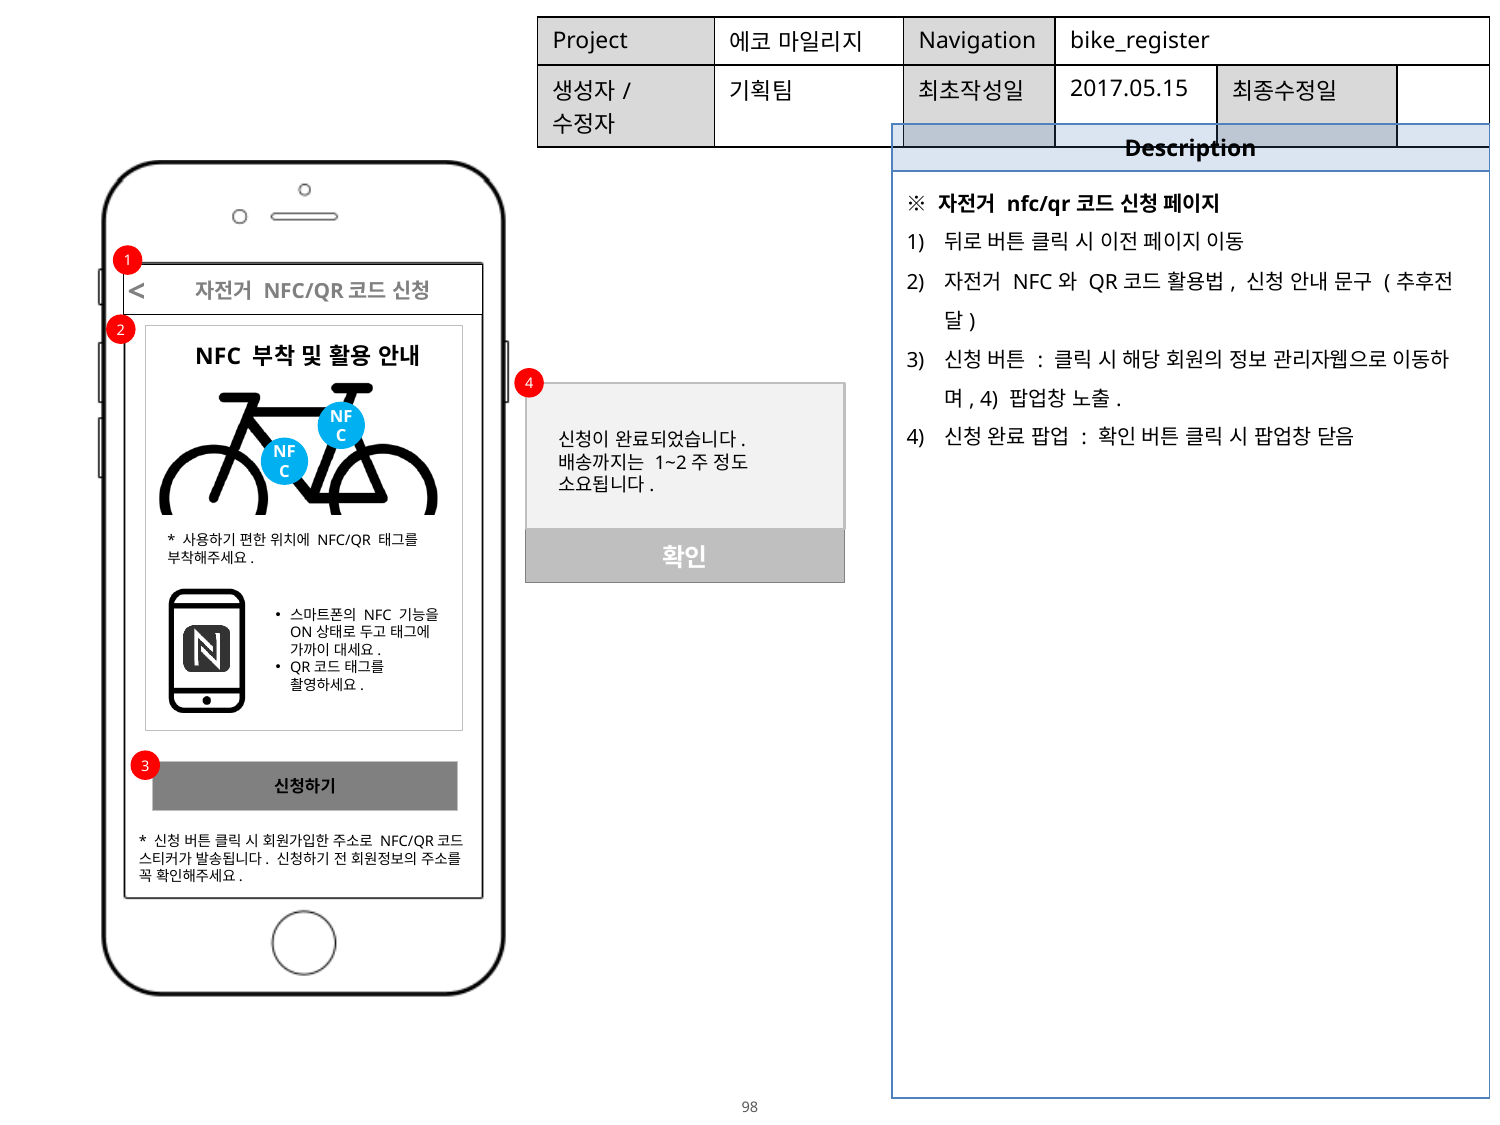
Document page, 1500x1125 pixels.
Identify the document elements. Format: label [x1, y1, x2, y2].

table_cell [1398, 66, 1489, 123]
table_cell [715, 66, 903, 146]
table_header [1056, 18, 1489, 64]
table_header [893, 125, 1489, 170]
table_cell [1218, 66, 1396, 123]
table_header [538, 18, 714, 64]
text_box [128, 748, 460, 813]
picture [76, 160, 523, 1000]
table_header [715, 18, 903, 64]
table_header [904, 18, 1054, 64]
table_cell [904, 66, 1054, 123]
text_box [512, 365, 847, 584]
text_box [103, 243, 485, 347]
table_cell [1056, 66, 1216, 123]
text_box [143, 323, 465, 733]
table_cell [538, 66, 714, 146]
table_cell [893, 172, 1489, 1097]
text_box [123, 825, 484, 893]
